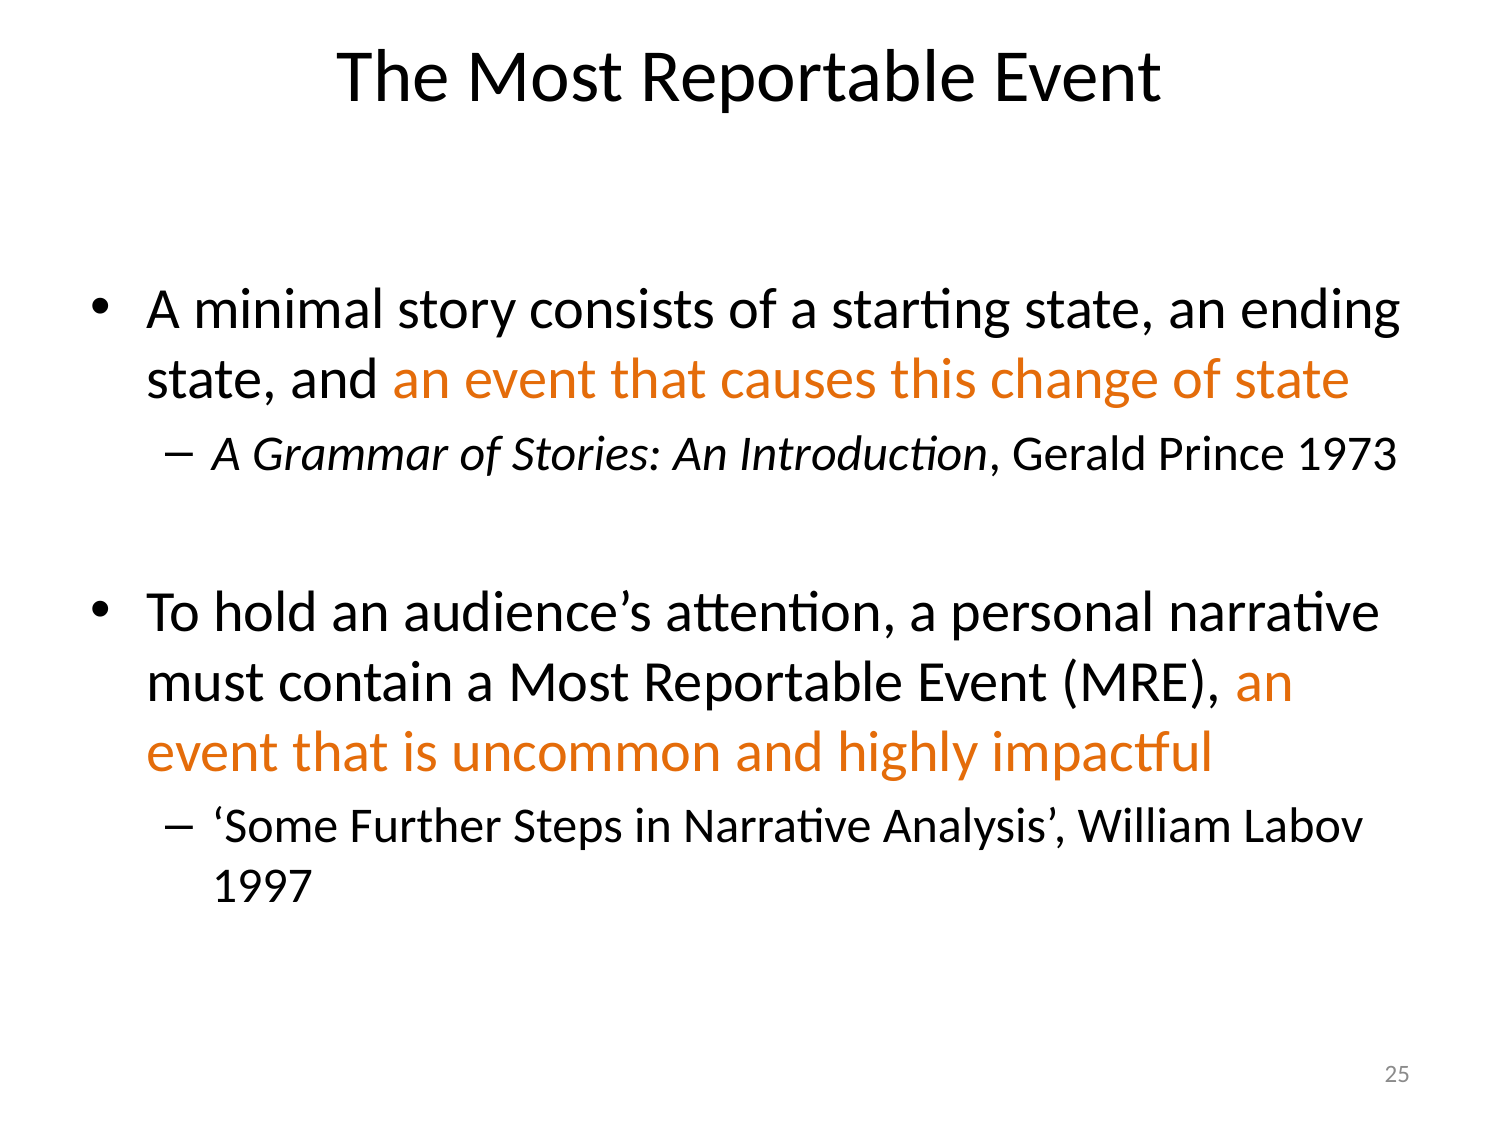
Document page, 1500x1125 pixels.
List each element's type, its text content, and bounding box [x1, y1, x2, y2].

title The Most Reportable Event [75, 1, 1425, 141]
list A minimal story consists of a starting state, an ending state, and an event that causes this change of state A Grammar of Stories: An Introduction, Gerald Prince 1973 To hold an audience’s attention, a personal narrative must contain a Most Reportable Event (MRE), an event that is uncommon and highly impactful ‘Some Further Steps in Narrative Analysis’, William Labov 1997 [75, 262, 1425, 1125]
slide_number 25 [1074, 1042, 1425, 1103]
